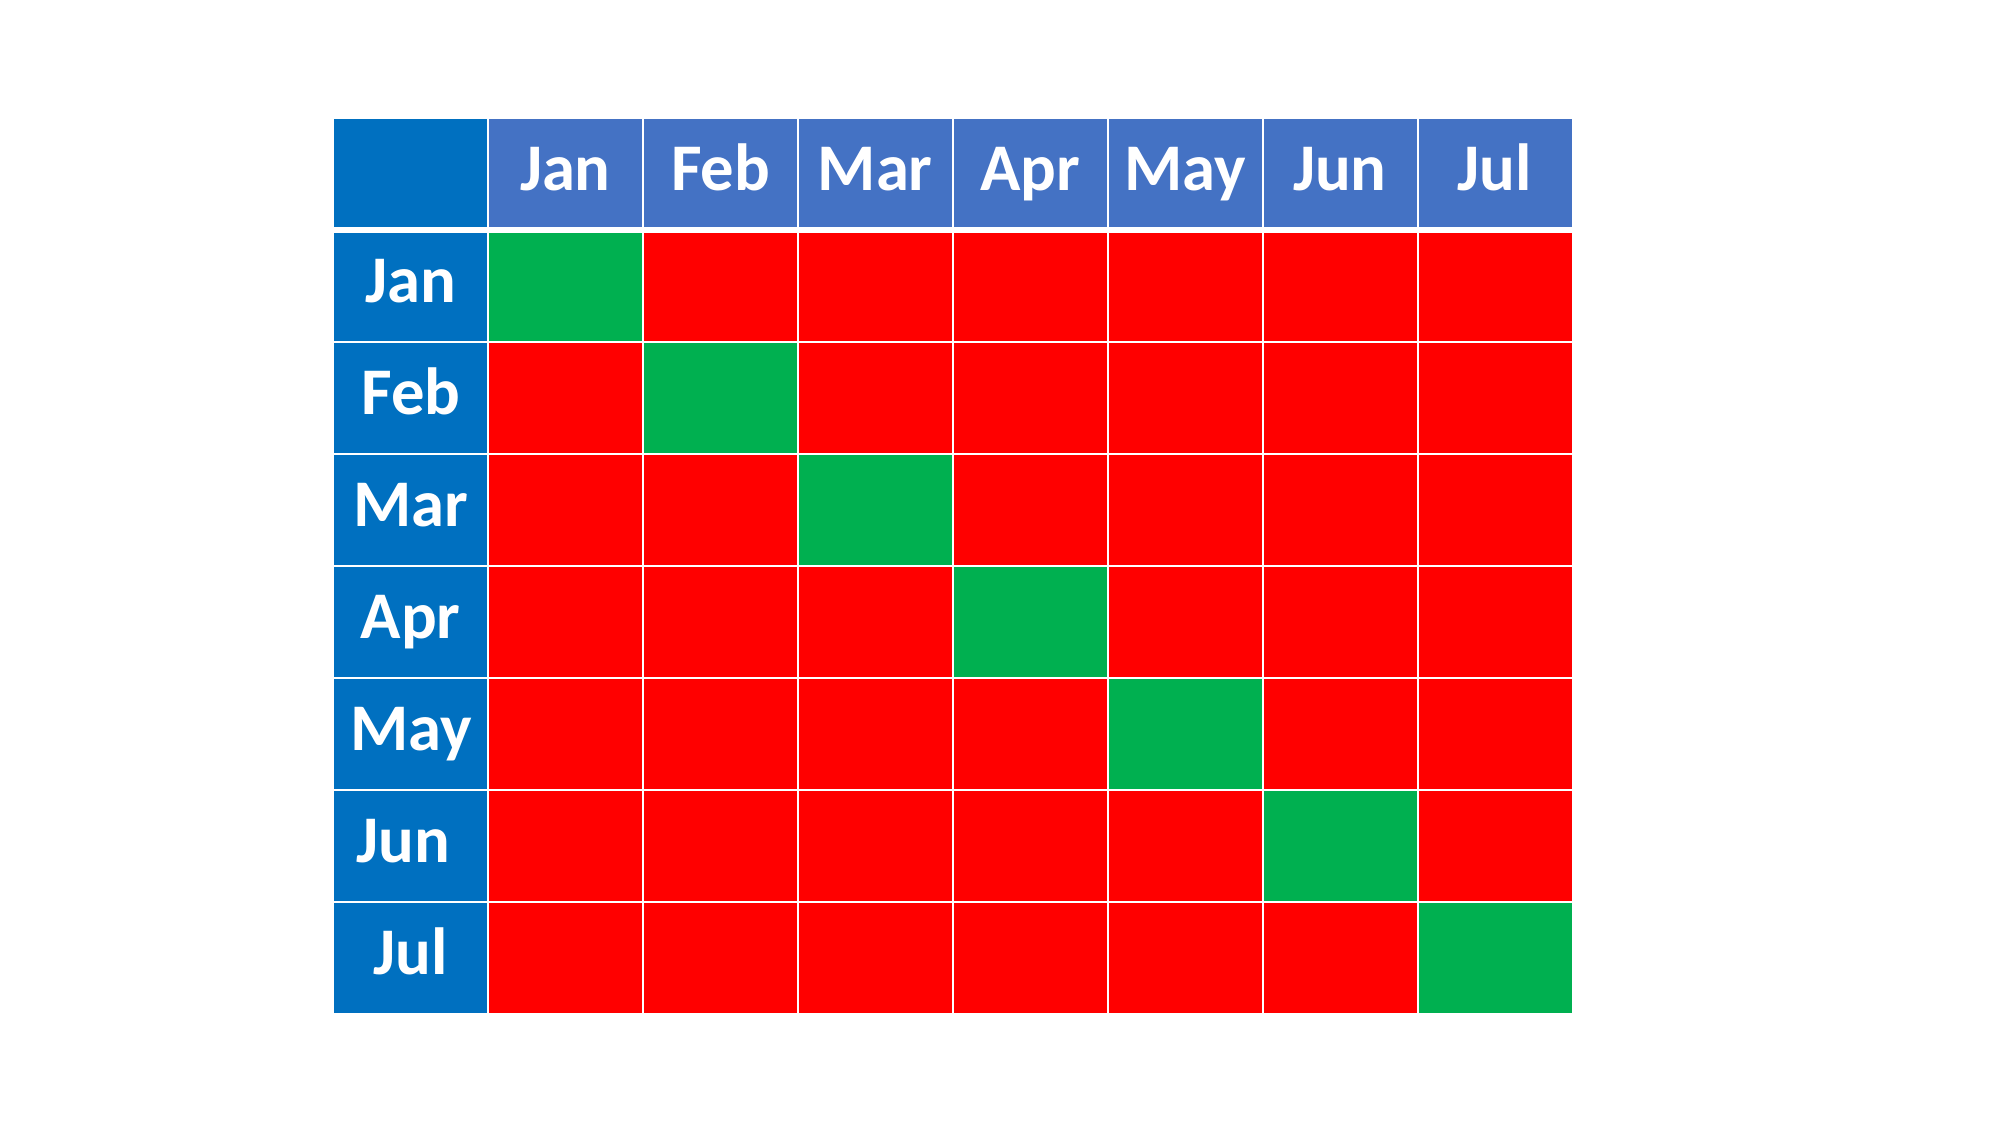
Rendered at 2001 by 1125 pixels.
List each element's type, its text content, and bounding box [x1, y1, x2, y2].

table_cell [644, 903, 797, 1013]
table_cell [954, 567, 1107, 677]
table_cell Jun [334, 791, 487, 901]
table_cell [644, 455, 797, 565]
table_header Apr [954, 119, 1107, 227]
table_cell [489, 567, 642, 677]
table_cell [644, 567, 797, 677]
table_header Mar [799, 119, 952, 227]
table_cell [799, 791, 952, 901]
table_cell Mar [334, 455, 487, 565]
table_cell [1419, 679, 1572, 789]
table_cell [1109, 343, 1262, 453]
table_cell [489, 343, 642, 453]
table_cell Apr [334, 567, 487, 677]
table_cell [954, 455, 1107, 565]
table_cell [1419, 233, 1572, 341]
table_header May [1109, 119, 1262, 227]
table_cell [1264, 233, 1417, 341]
table_cell [644, 233, 797, 341]
table_header Feb [644, 119, 797, 227]
table_cell [954, 791, 1107, 901]
table_header [334, 119, 487, 227]
table_cell [1419, 903, 1572, 1013]
table_cell [1264, 343, 1417, 453]
table_cell [799, 343, 952, 453]
table_header Jul [1419, 119, 1572, 227]
table_cell [1419, 567, 1572, 677]
table_cell May [334, 679, 487, 789]
table_header Jan [489, 119, 642, 227]
table_cell [799, 233, 952, 341]
table_cell [644, 343, 797, 453]
table_cell [489, 455, 642, 565]
table_cell [489, 233, 642, 341]
table_cell [1264, 567, 1417, 677]
table_header Jun [1264, 119, 1417, 227]
table_cell [1264, 791, 1417, 901]
table_cell Feb [334, 343, 487, 453]
table_cell [954, 679, 1107, 789]
table_cell [1109, 679, 1262, 789]
table_cell [1419, 343, 1572, 453]
table_cell [489, 791, 642, 901]
table_cell [1109, 233, 1262, 341]
table_cell [489, 679, 642, 789]
table_cell [954, 903, 1107, 1013]
table_cell [1264, 679, 1417, 789]
table_cell [954, 233, 1107, 341]
table_cell [1109, 567, 1262, 677]
table_cell Jul [334, 903, 487, 1013]
table_cell [1109, 455, 1262, 565]
table_cell [644, 679, 797, 789]
table_cell Jan [334, 233, 487, 341]
table_cell [1109, 791, 1262, 901]
table_cell [1419, 791, 1572, 901]
table_cell [799, 567, 952, 677]
table_cell [799, 679, 952, 789]
table_cell [1109, 903, 1262, 1013]
table_cell [1264, 903, 1417, 1013]
table_cell [489, 903, 642, 1013]
table_cell [1419, 455, 1572, 565]
table_cell [954, 343, 1107, 453]
table_cell [644, 791, 797, 901]
table_cell [799, 455, 952, 565]
table_cell [799, 903, 952, 1013]
table_cell [1264, 455, 1417, 565]
